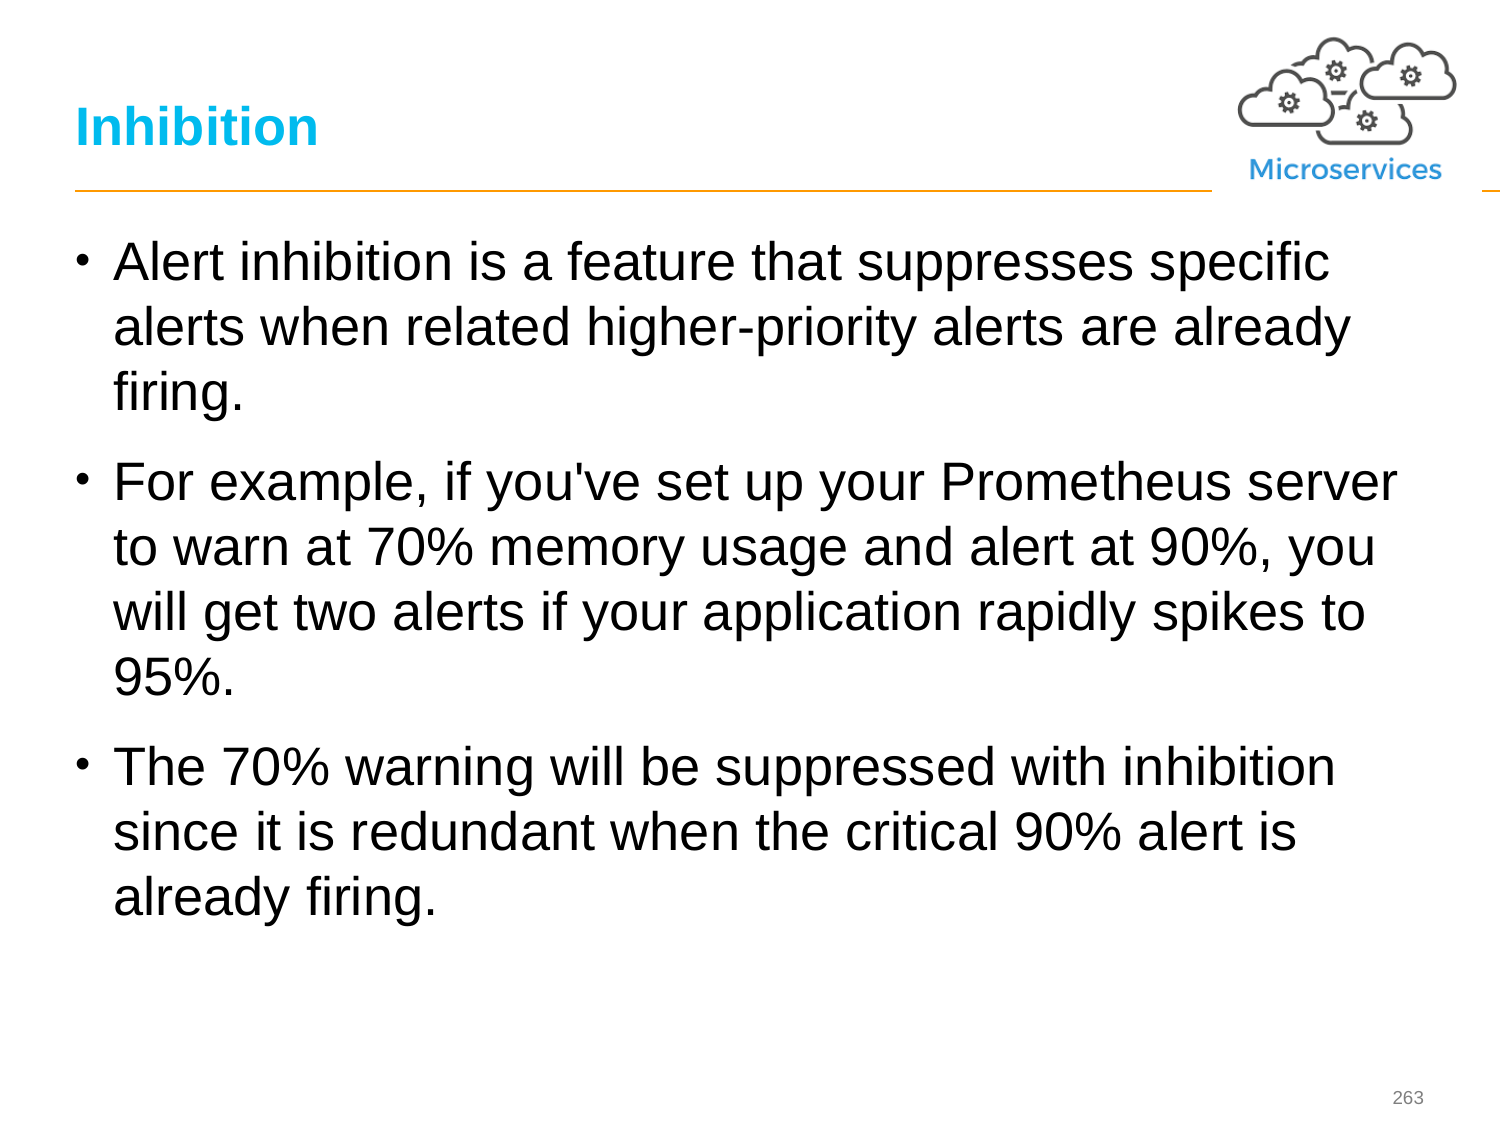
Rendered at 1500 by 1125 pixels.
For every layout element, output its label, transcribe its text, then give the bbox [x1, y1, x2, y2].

title Inhibition [75, 27, 1422, 157]
picture [1212, 1, 1482, 203]
list Alert inhibition is a feature that suppresses specific alerts when related higher-priority alerts are already firing. For example, if you've set up your Prometheus server to warn at 70% memory usage and alert at 90%, you will get two alerts if your application rapidly spikes to 95%. The 70% warning will be suppressed with inhibition since it is redundant when the critical 90% alert is already firing. [75, 226, 1425, 1018]
